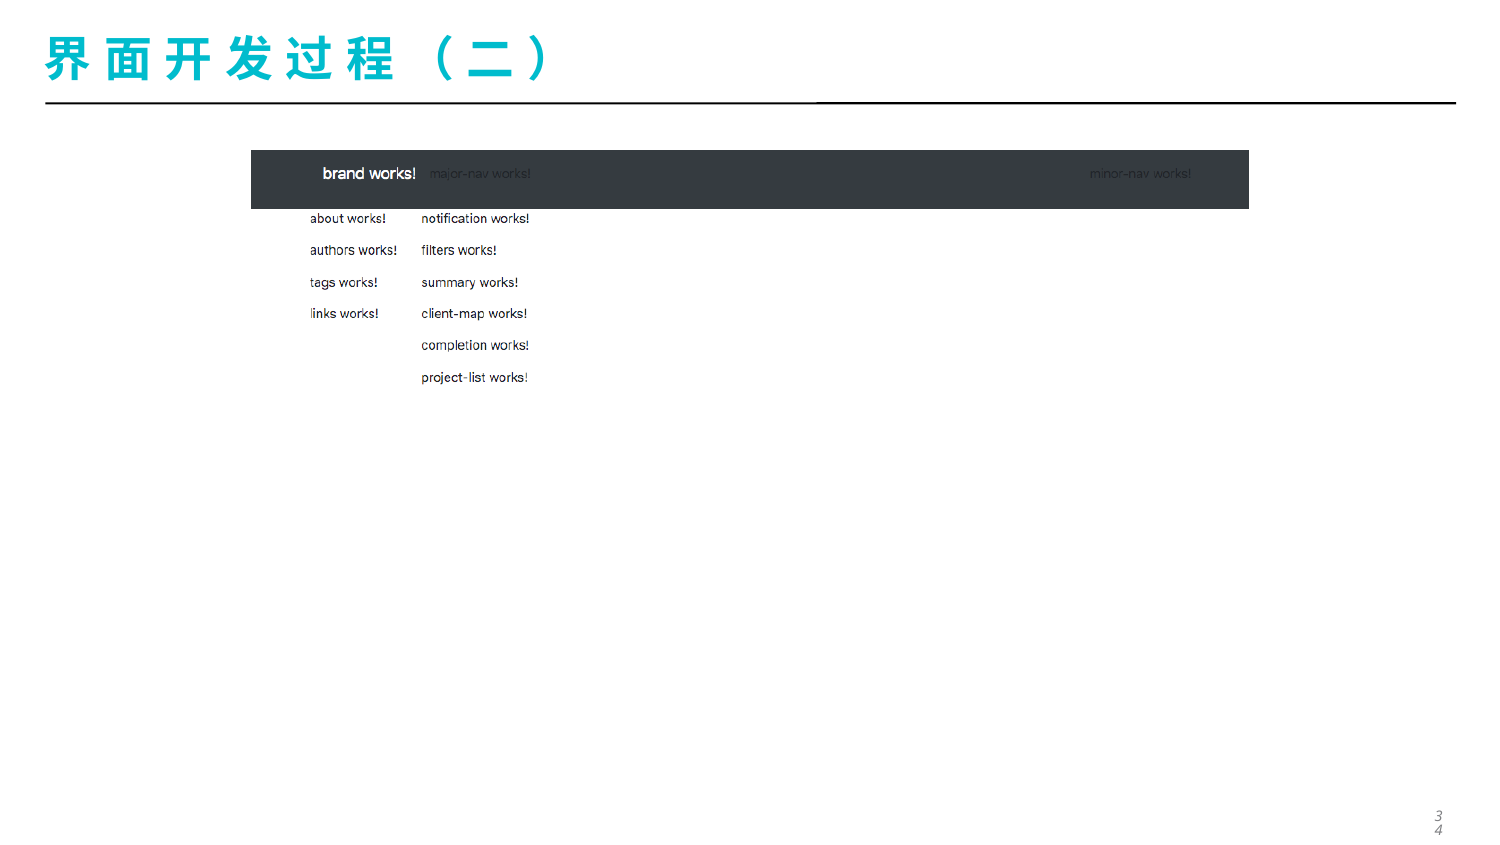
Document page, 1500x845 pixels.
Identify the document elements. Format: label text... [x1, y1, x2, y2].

title 界面开发过程（二） [43, 26, 1457, 89]
picture [250, 150, 1250, 845]
slide_number 34 [1425, 801, 1457, 827]
